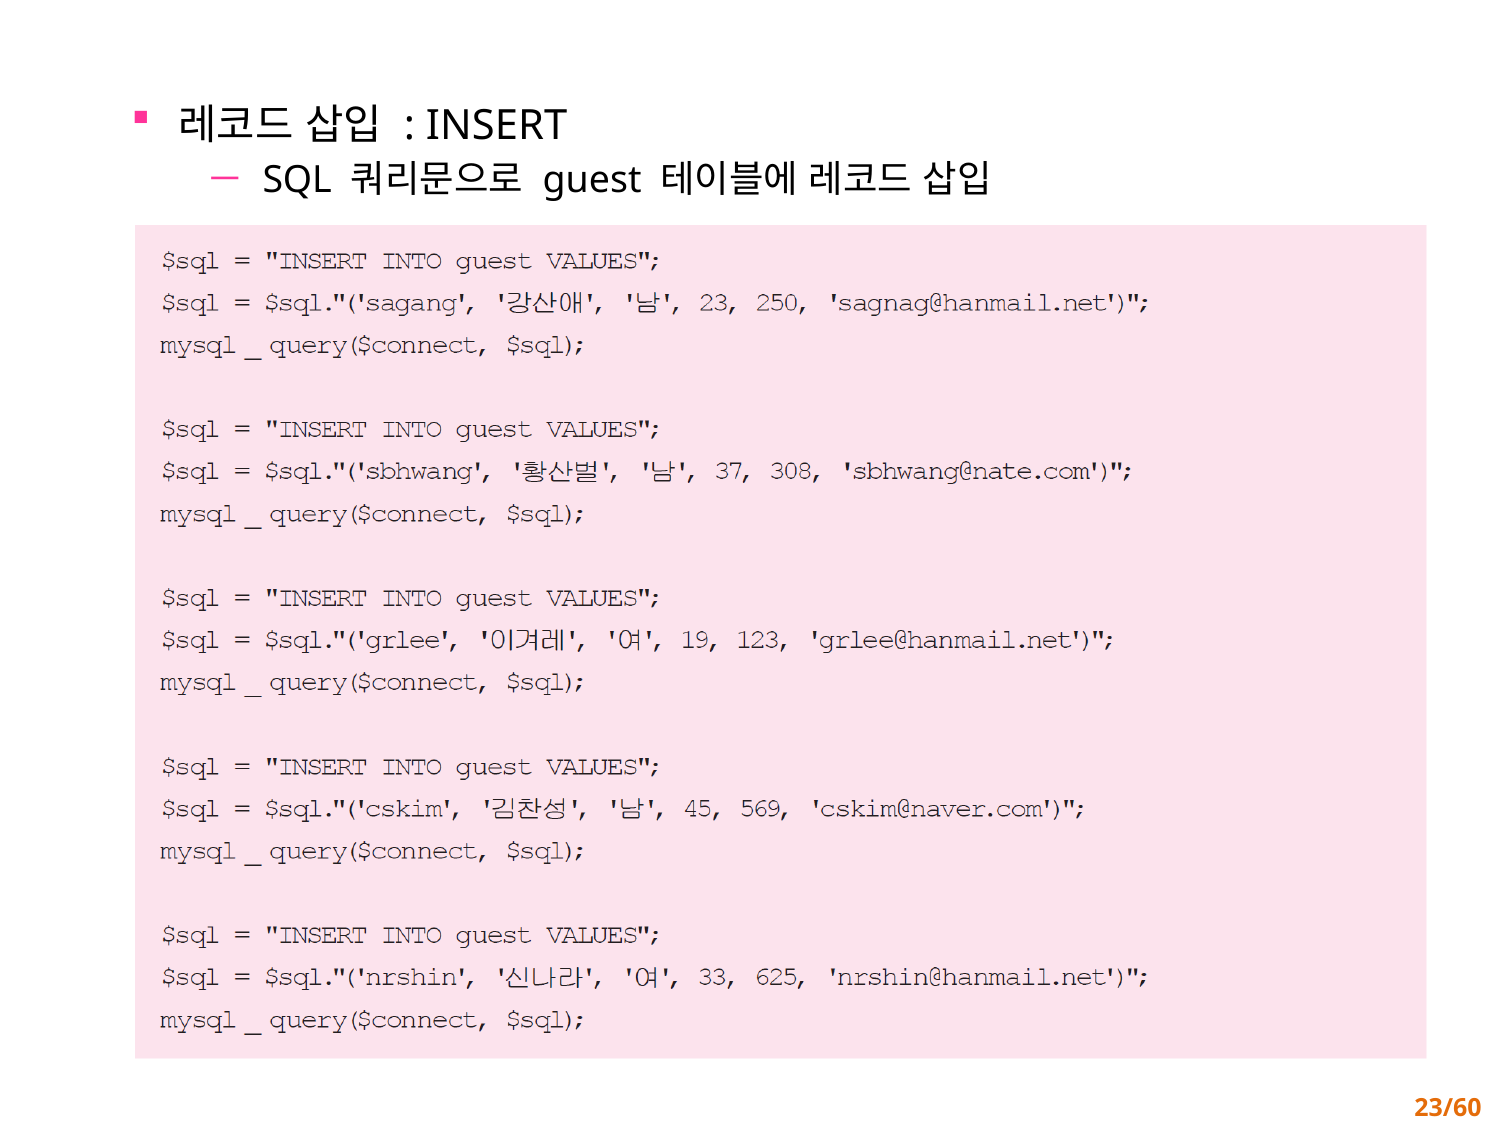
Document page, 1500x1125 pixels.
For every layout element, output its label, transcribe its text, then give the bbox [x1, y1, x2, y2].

picture [123, 219, 1436, 1064]
list 레코드 삽입 : INSERT SQL 쿼리문으로 guest 테이블에 레코드 삽입 [41, 90, 1459, 232]
